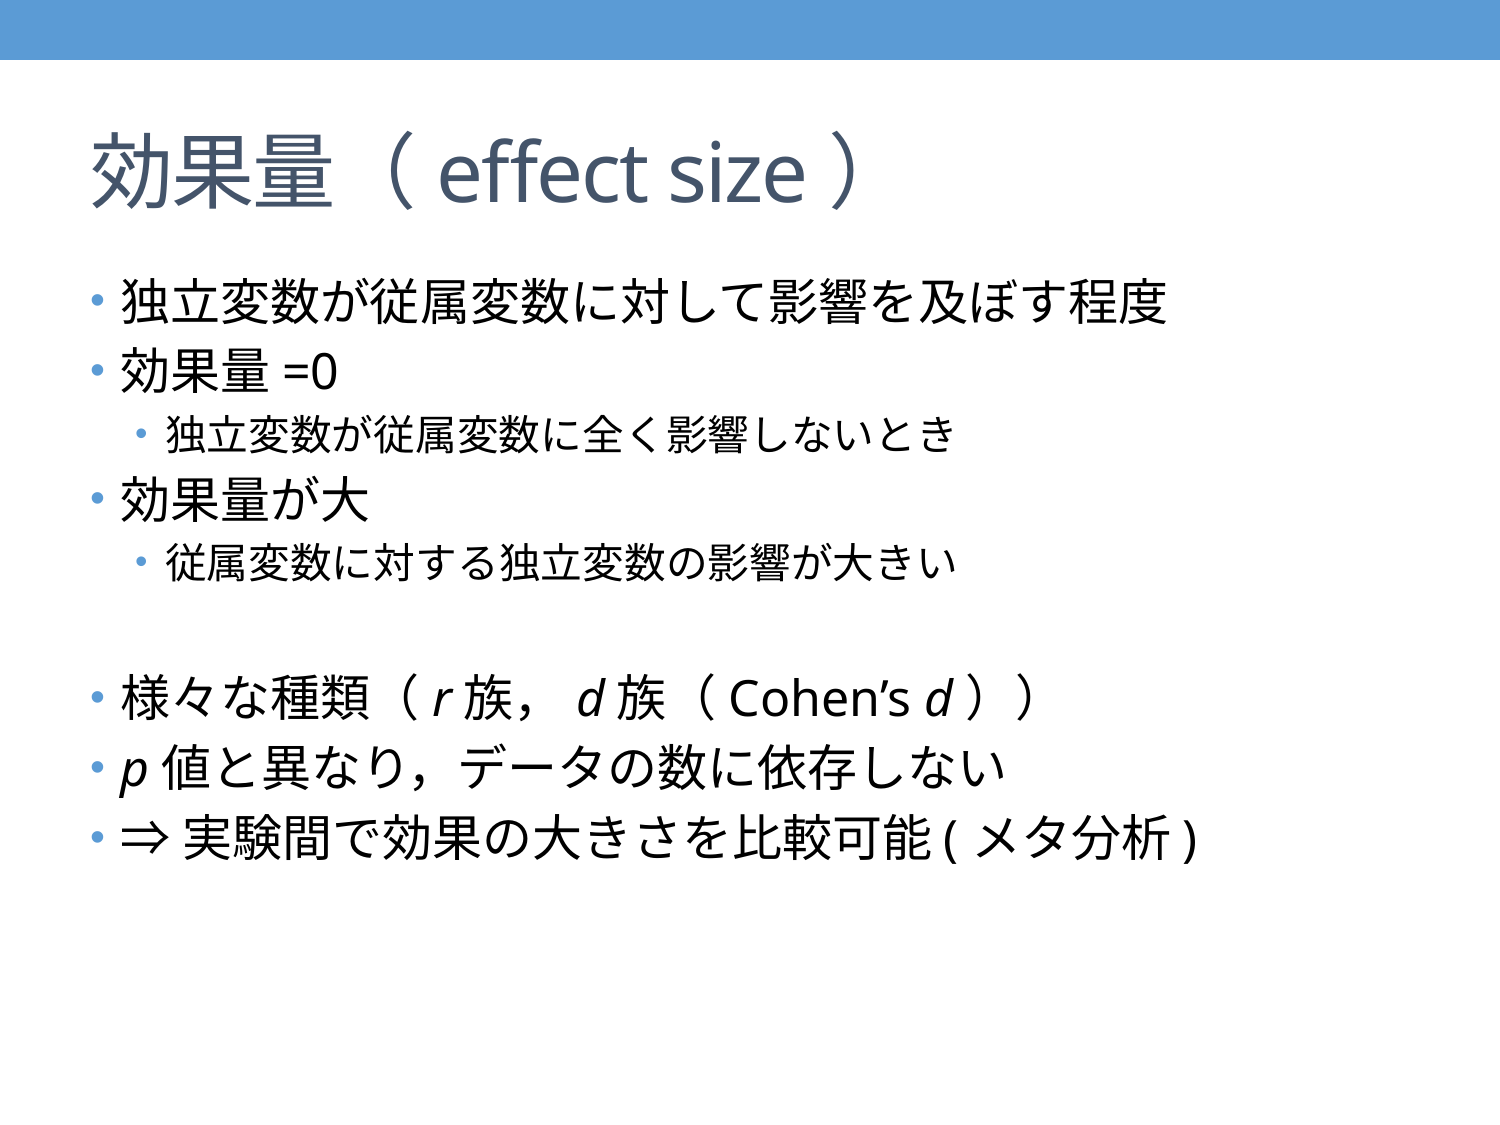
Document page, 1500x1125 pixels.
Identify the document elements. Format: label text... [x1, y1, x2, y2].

list 独立変数が従属変数に対して影響を及ぼす程度 効果量=0 独立変数が従属変数に全く影響しないとき 効果量が大 従属変数に対する独立変数の影響が大きい 様々な種類（r族，d族（Cohen’s d）） p値と異なり，データの数に依存しない ⇒実験間で効果の大きさを比較可能(メタ分析) [75, 262, 1425, 1063]
title 効果量（effect size） [75, 87, 1425, 250]
